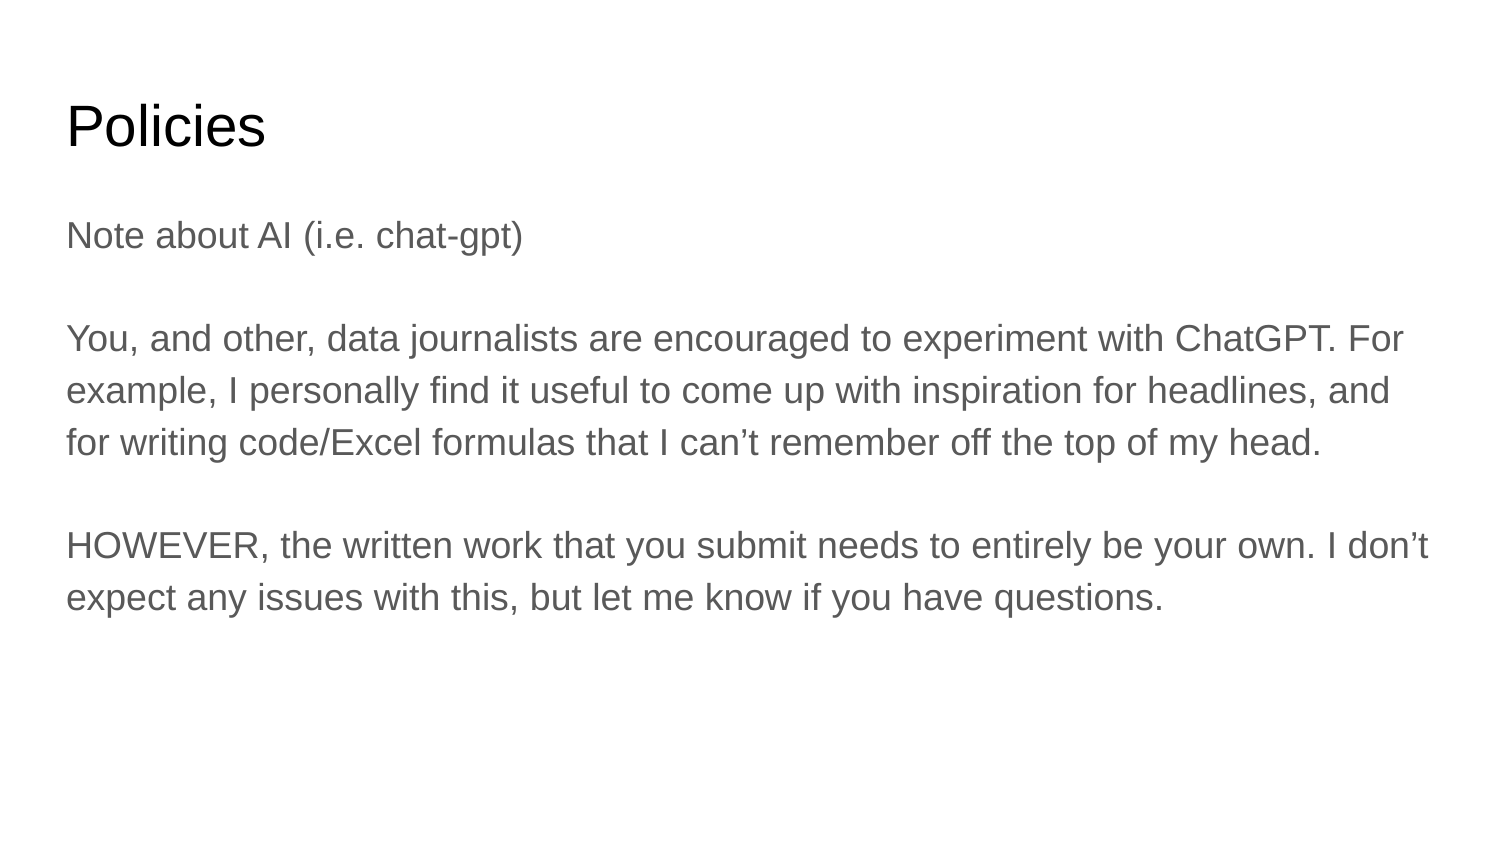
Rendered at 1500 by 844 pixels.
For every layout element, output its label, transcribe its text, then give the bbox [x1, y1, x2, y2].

list Note about AI (i.e. chat-gpt) You, and other, data journalists are encouraged to experiment with ChatGPT. For example, I personally find it useful to come up with inspiration for headlines, and for writing code/Excel formulas that I can’t remember off the top of my head. HOWEVER, the written work that you submit needs to entirely be your own. I don’t expect any issues with this, but let me know if you have questions. [51, 189, 1449, 750]
title Policies [51, 72, 1449, 167]
